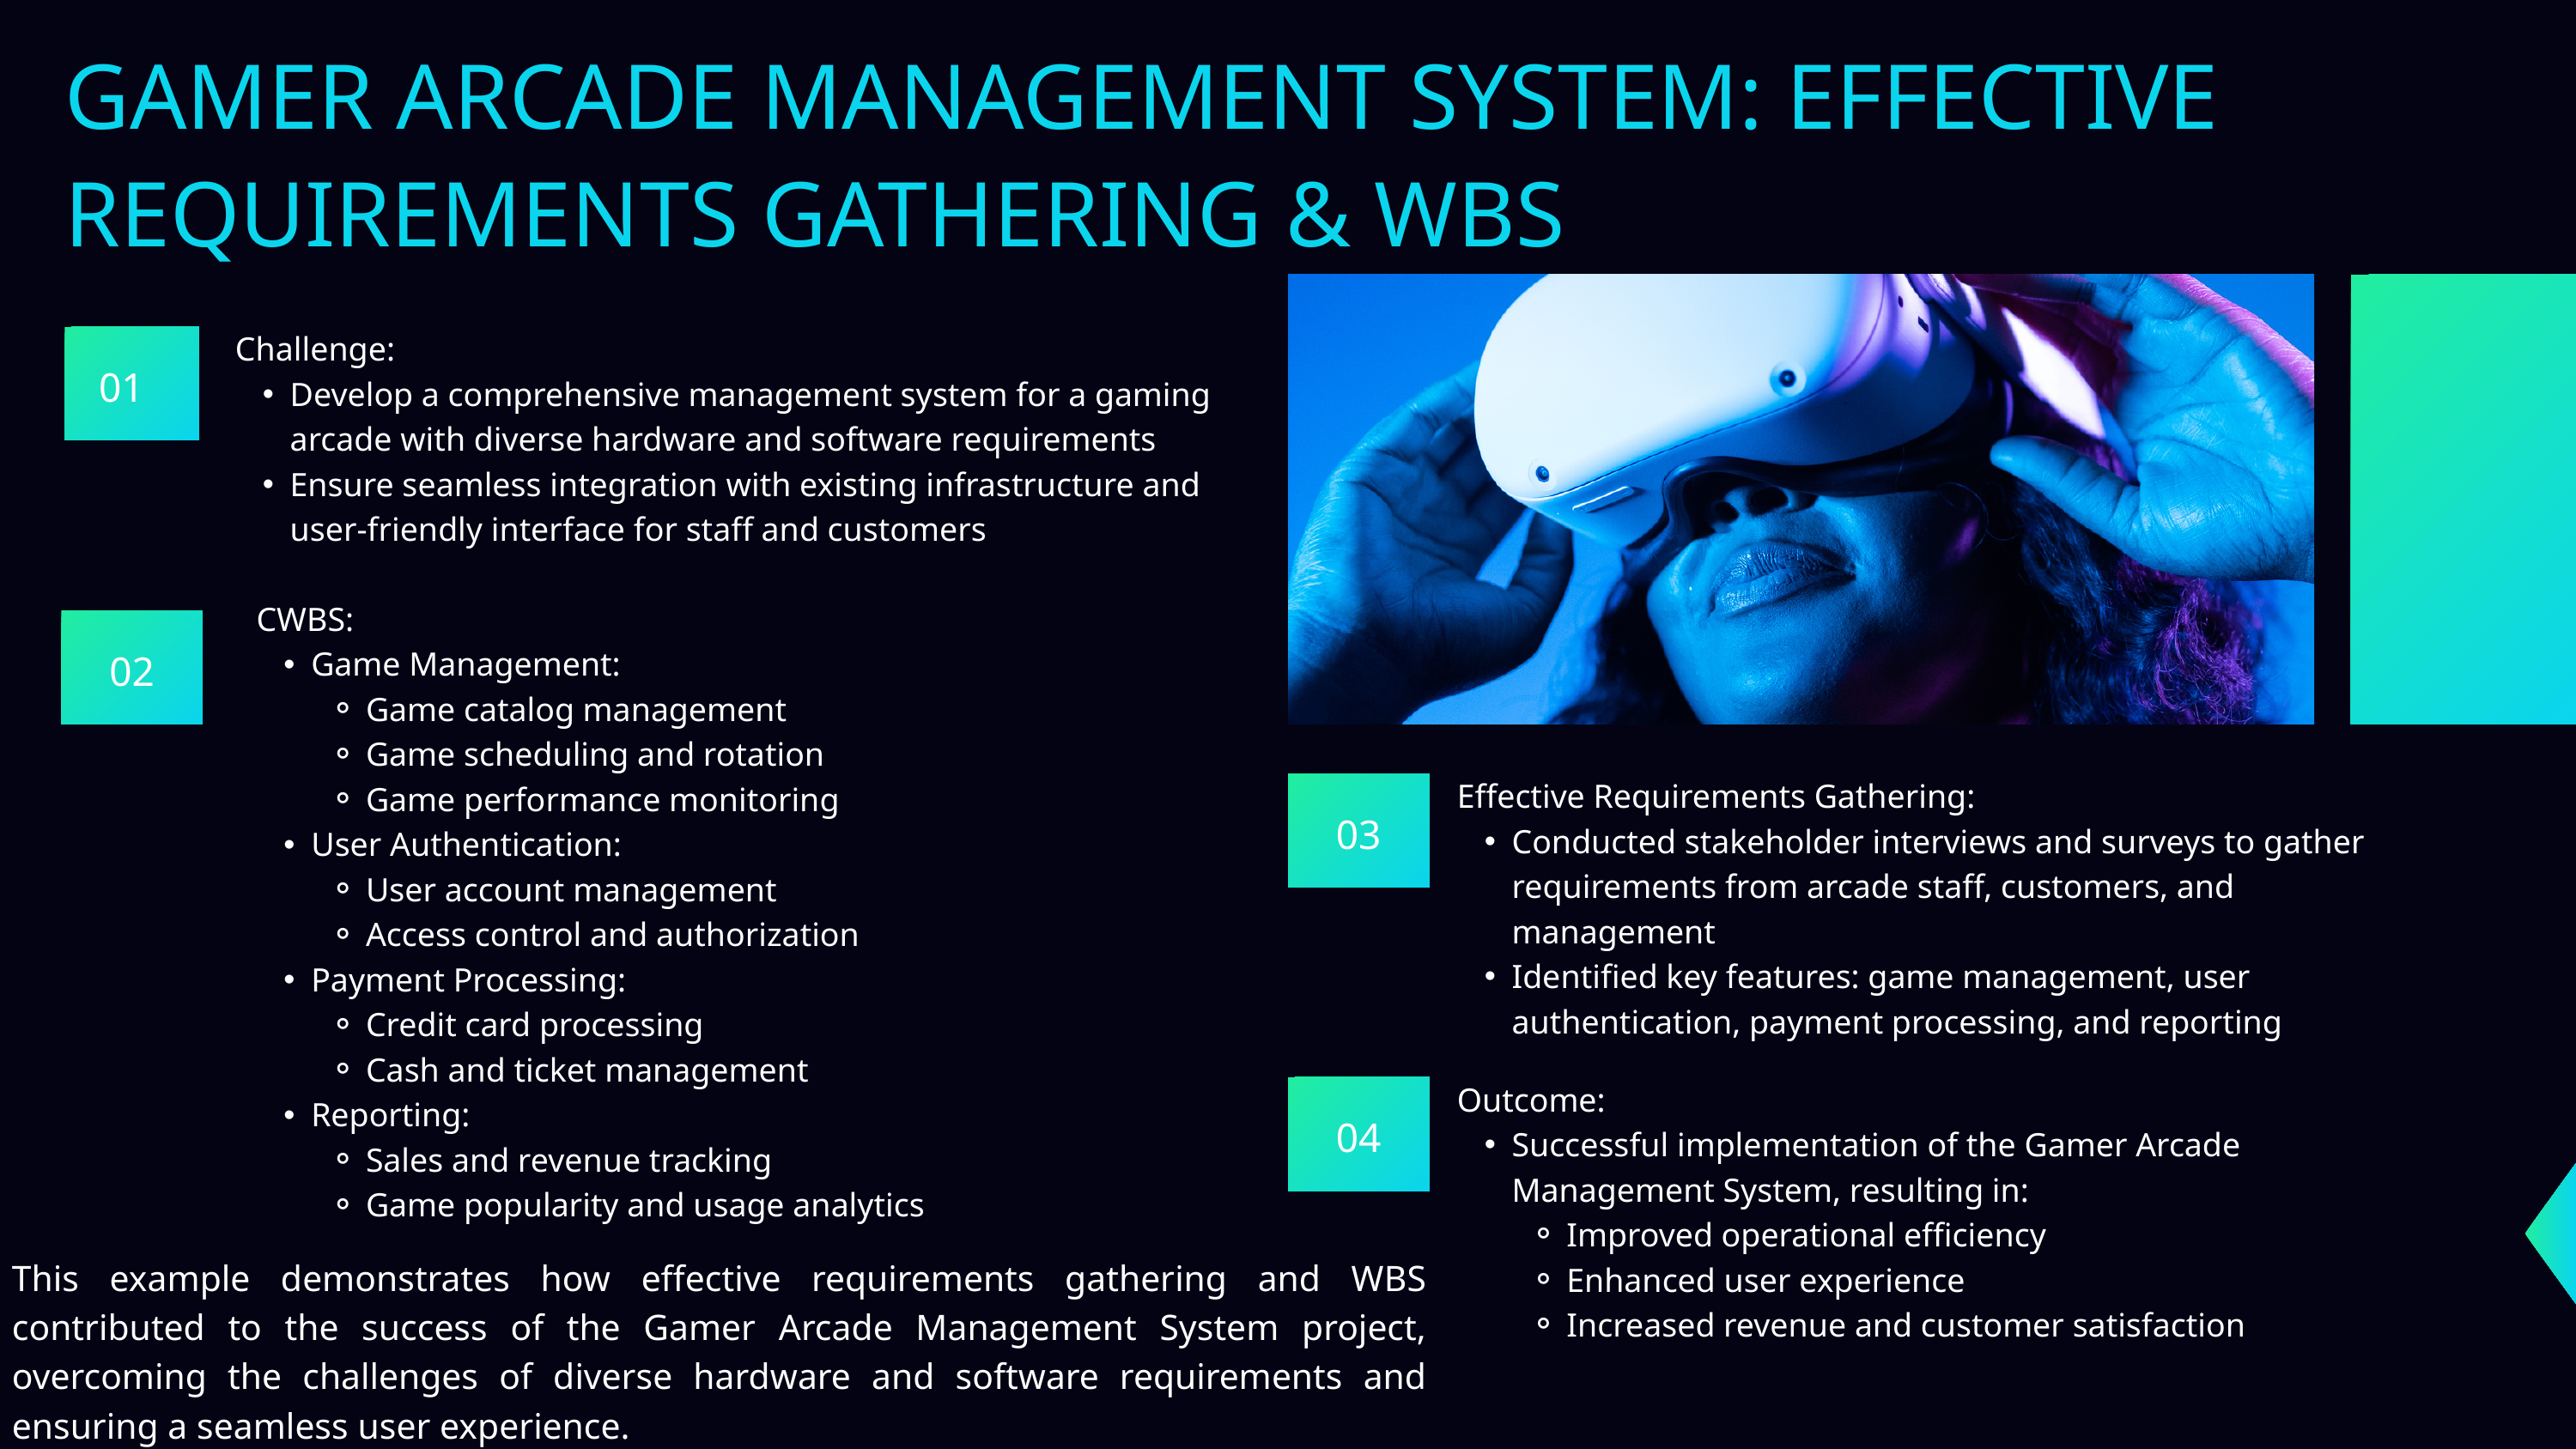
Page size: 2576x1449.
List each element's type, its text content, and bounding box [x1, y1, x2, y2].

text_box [1287, 1076, 1430, 1191]
text_box Outcome: Successful implementation of the Gamer Arcade Management System, resulting in: Improved operational efficiency Enhanced user experience Increased revenue and customer satisfaction [1456, 1073, 2376, 1389]
text_box GAMER ARCADE MANAGEMENT SYSTEM: EFFECTIVE REQUIREMENTS GATHERING & WBS [64, 29, 2551, 264]
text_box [1287, 274, 2315, 724]
text_box Effective Requirements Gathering: Conducted stakeholder interviews and surveys to gather requirements from arcade staff, customers, and management Identified key features: game management, user authentication, payment processing, and reporting [1456, 769, 2376, 1073]
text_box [2350, 274, 2576, 724]
text_box CWBS: Game Management: Game catalog management Game scheduling and rotation Game performance monitoring User Authentication: User account management Access control and authorization Payment Processing: Credit card processing Cash and ticket management Reporting: Sales and revenue tracking Game popularity and usage analytics [256, 592, 1015, 1248]
text_box This example demonstrates how effective requirements gathering and WBS contributed to the success of the Gamer Arcade Management System project, overcoming the challenges of diverse hardware and software requirements and ensuring a seamless user experience. [12, 1248, 1430, 1449]
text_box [1287, 773, 1430, 888]
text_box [61, 609, 203, 724]
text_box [2480, 1207, 2576, 1259]
text_box Challenge: Develop a comprehensive management system for a gaming arcade with diverse hardware and software requirements Ensure seamless integration with existing infrastructure and user-friendly interface for staff and customers [234, 322, 1252, 639]
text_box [64, 326, 199, 441]
